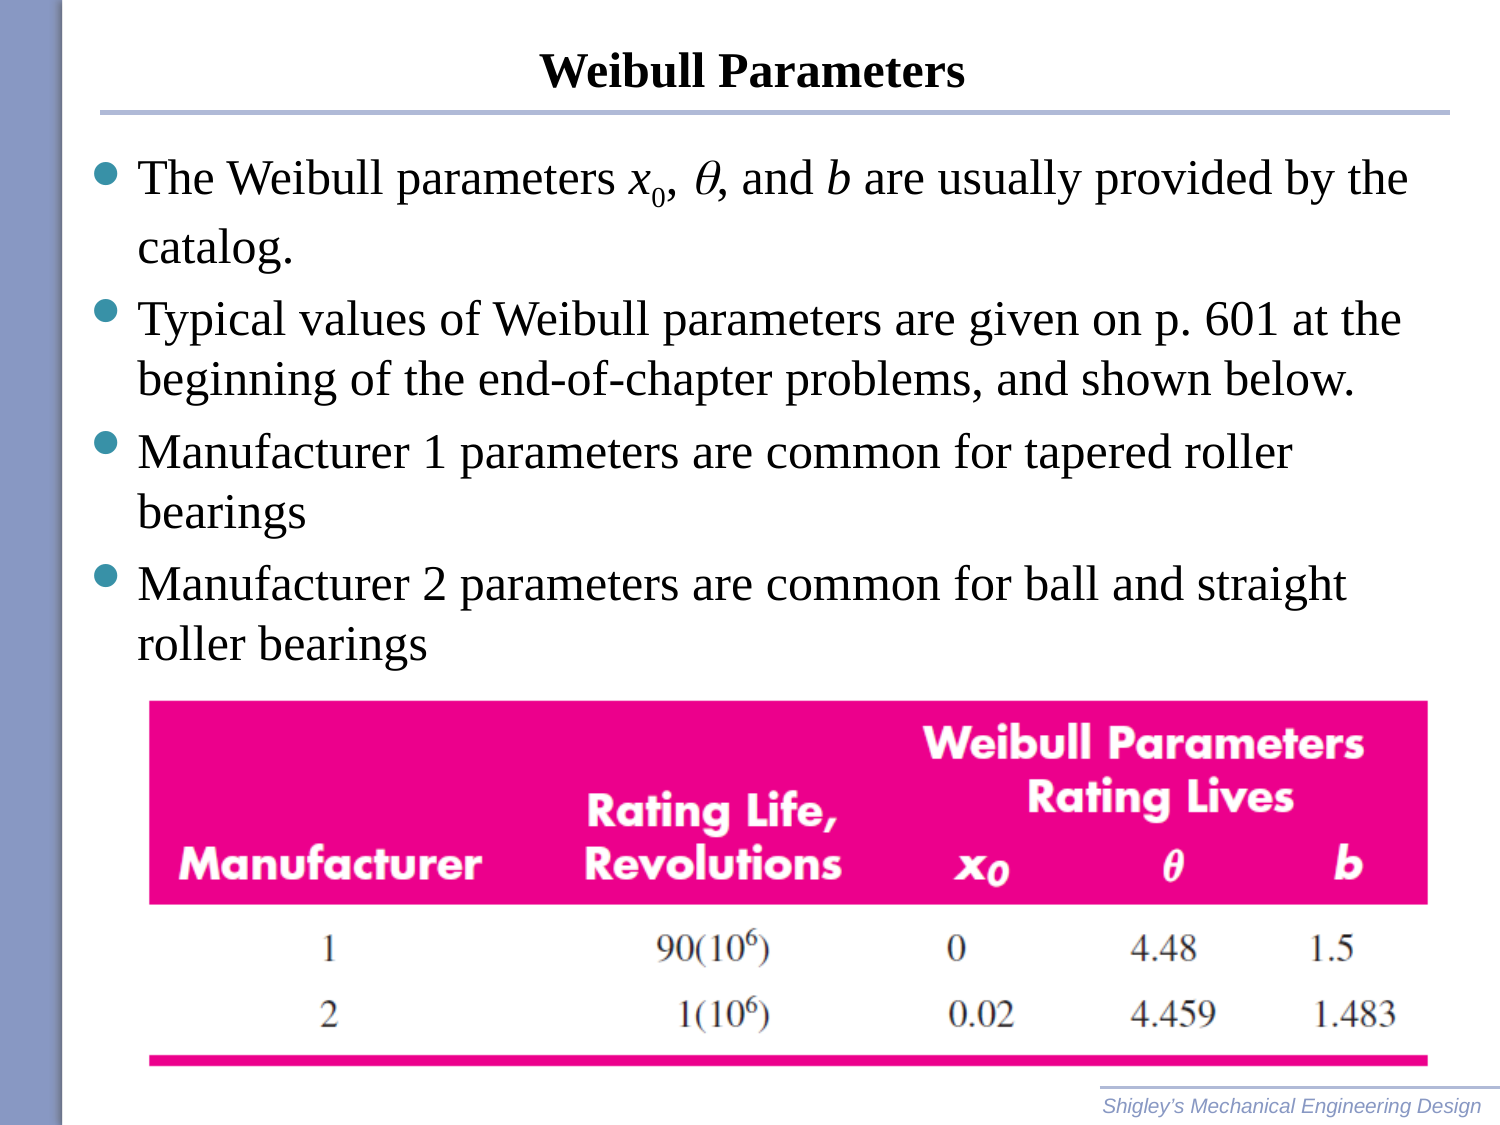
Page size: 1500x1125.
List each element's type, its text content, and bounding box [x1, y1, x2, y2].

list The Weibull parameters x0, q, and b are usually provided by the catalog. Typical values of Weibull parameters are given on p. 601 at the beginning of the end-of-chapter problems, and shown below. Manufacturer 1 parameters are common for tapered roller bearings Manufacturer 2 parameters are common for ball and straight roller bearings [62, 137, 1475, 1075]
picture [137, 687, 1440, 1082]
title Weibull Parameters [137, 30, 1368, 106]
footer Shigley’s Mechanical Engineering Design [1087, 1074, 1500, 1125]
